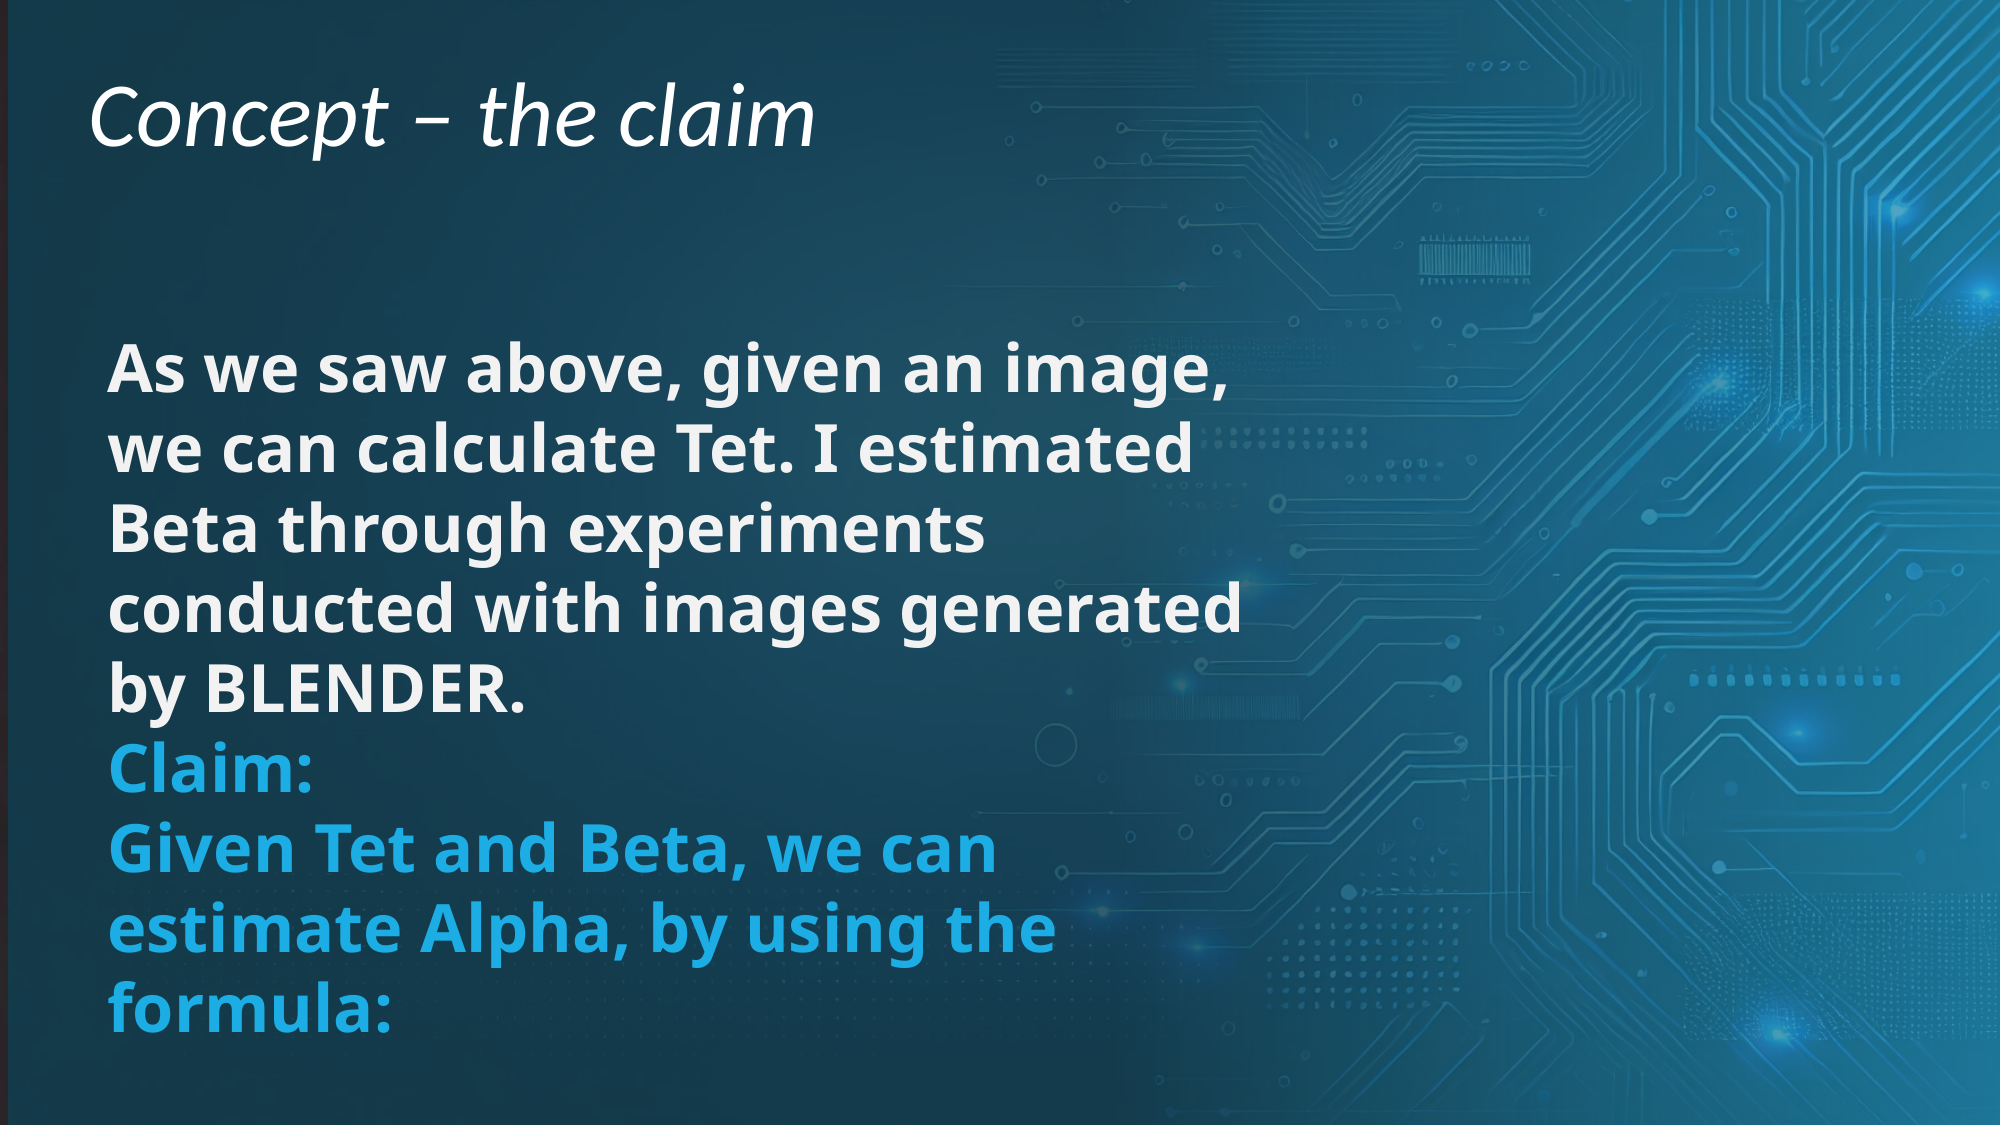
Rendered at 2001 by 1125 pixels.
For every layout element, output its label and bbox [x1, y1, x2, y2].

text_box [0, 0, 2000, 1125]
